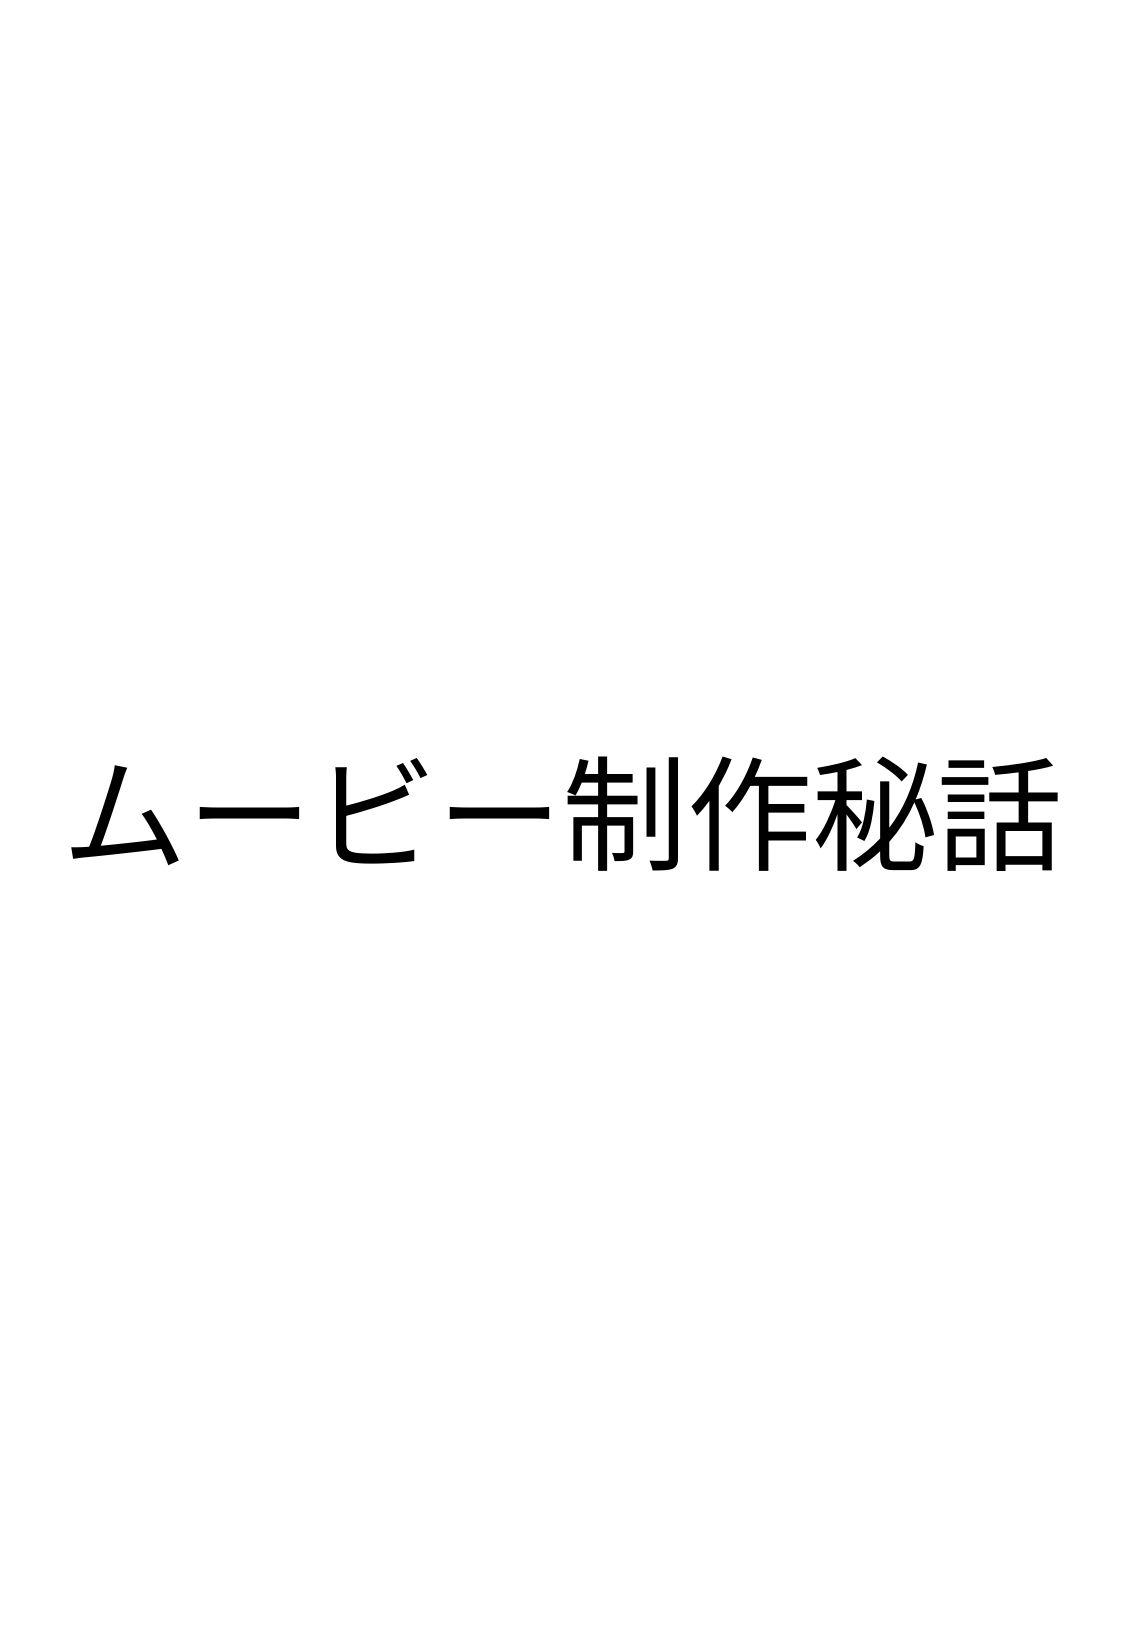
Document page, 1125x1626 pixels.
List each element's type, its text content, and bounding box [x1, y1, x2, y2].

text_box ムービー制作秘話 [47, 729, 1078, 894]
